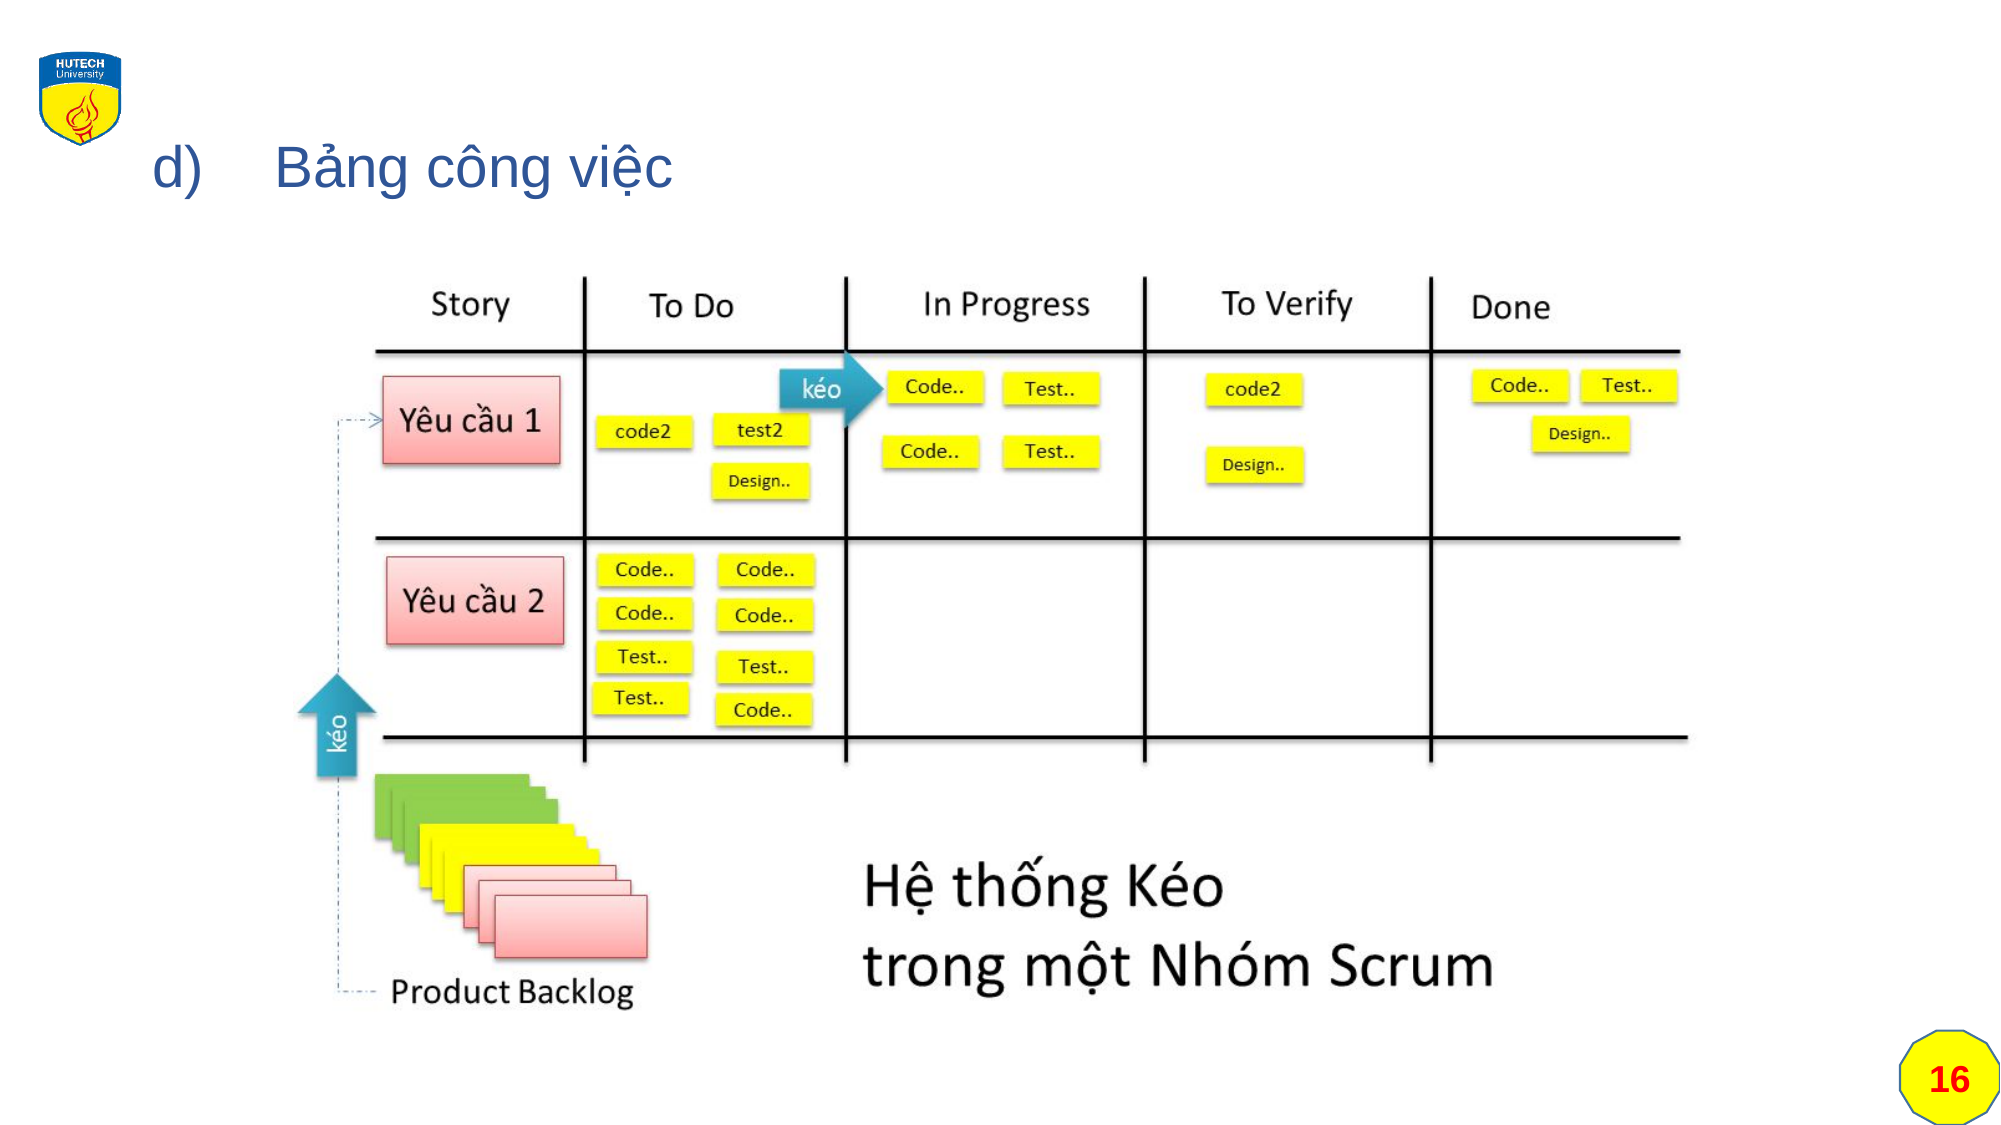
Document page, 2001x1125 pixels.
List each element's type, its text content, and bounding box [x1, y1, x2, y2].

picture [34, 47, 125, 150]
text_box 16 [1898, 1029, 2000, 1125]
title Bảng công việc [137, 59, 1863, 278]
picture [293, 234, 1707, 1039]
